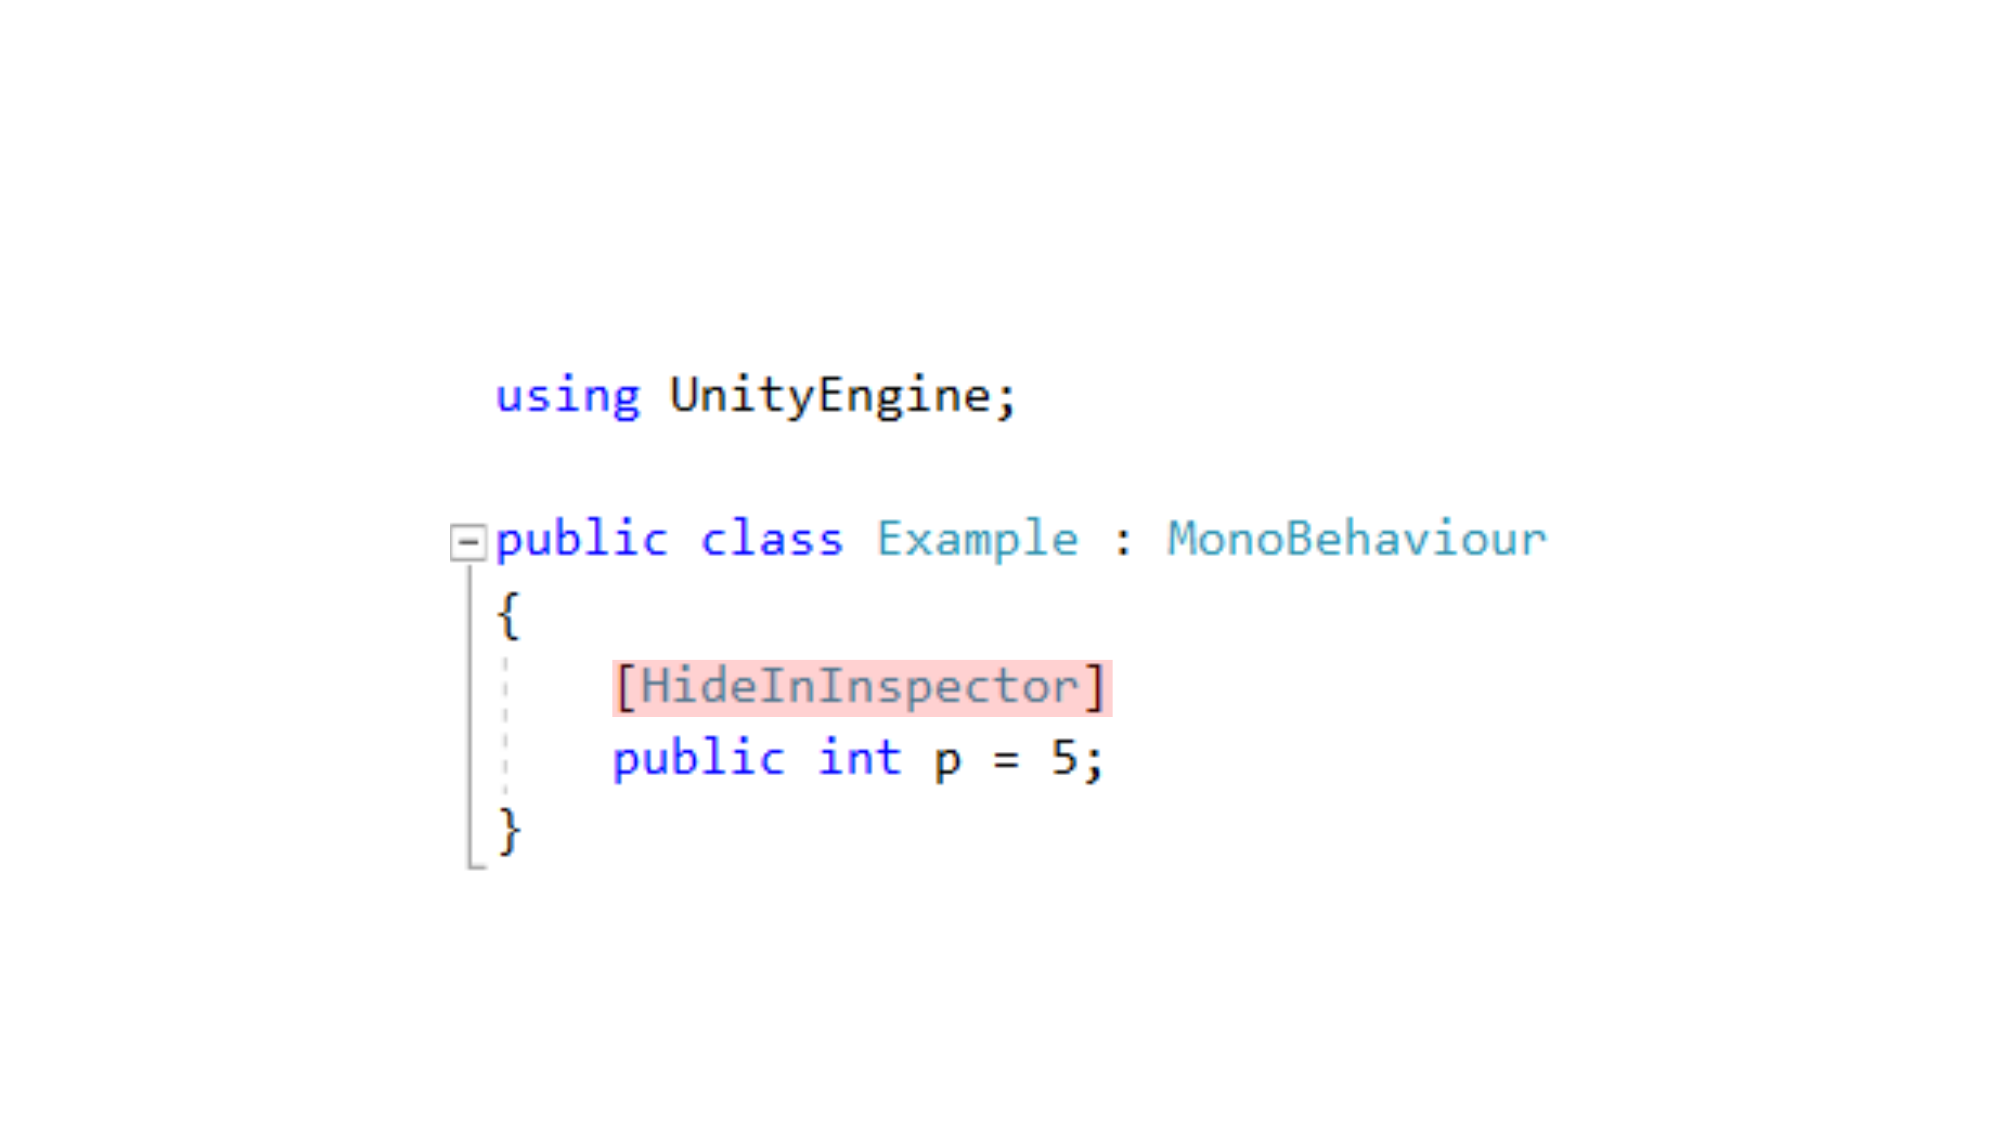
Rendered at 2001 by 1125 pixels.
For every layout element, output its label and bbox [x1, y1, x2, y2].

text_box [449, 370, 1576, 888]
